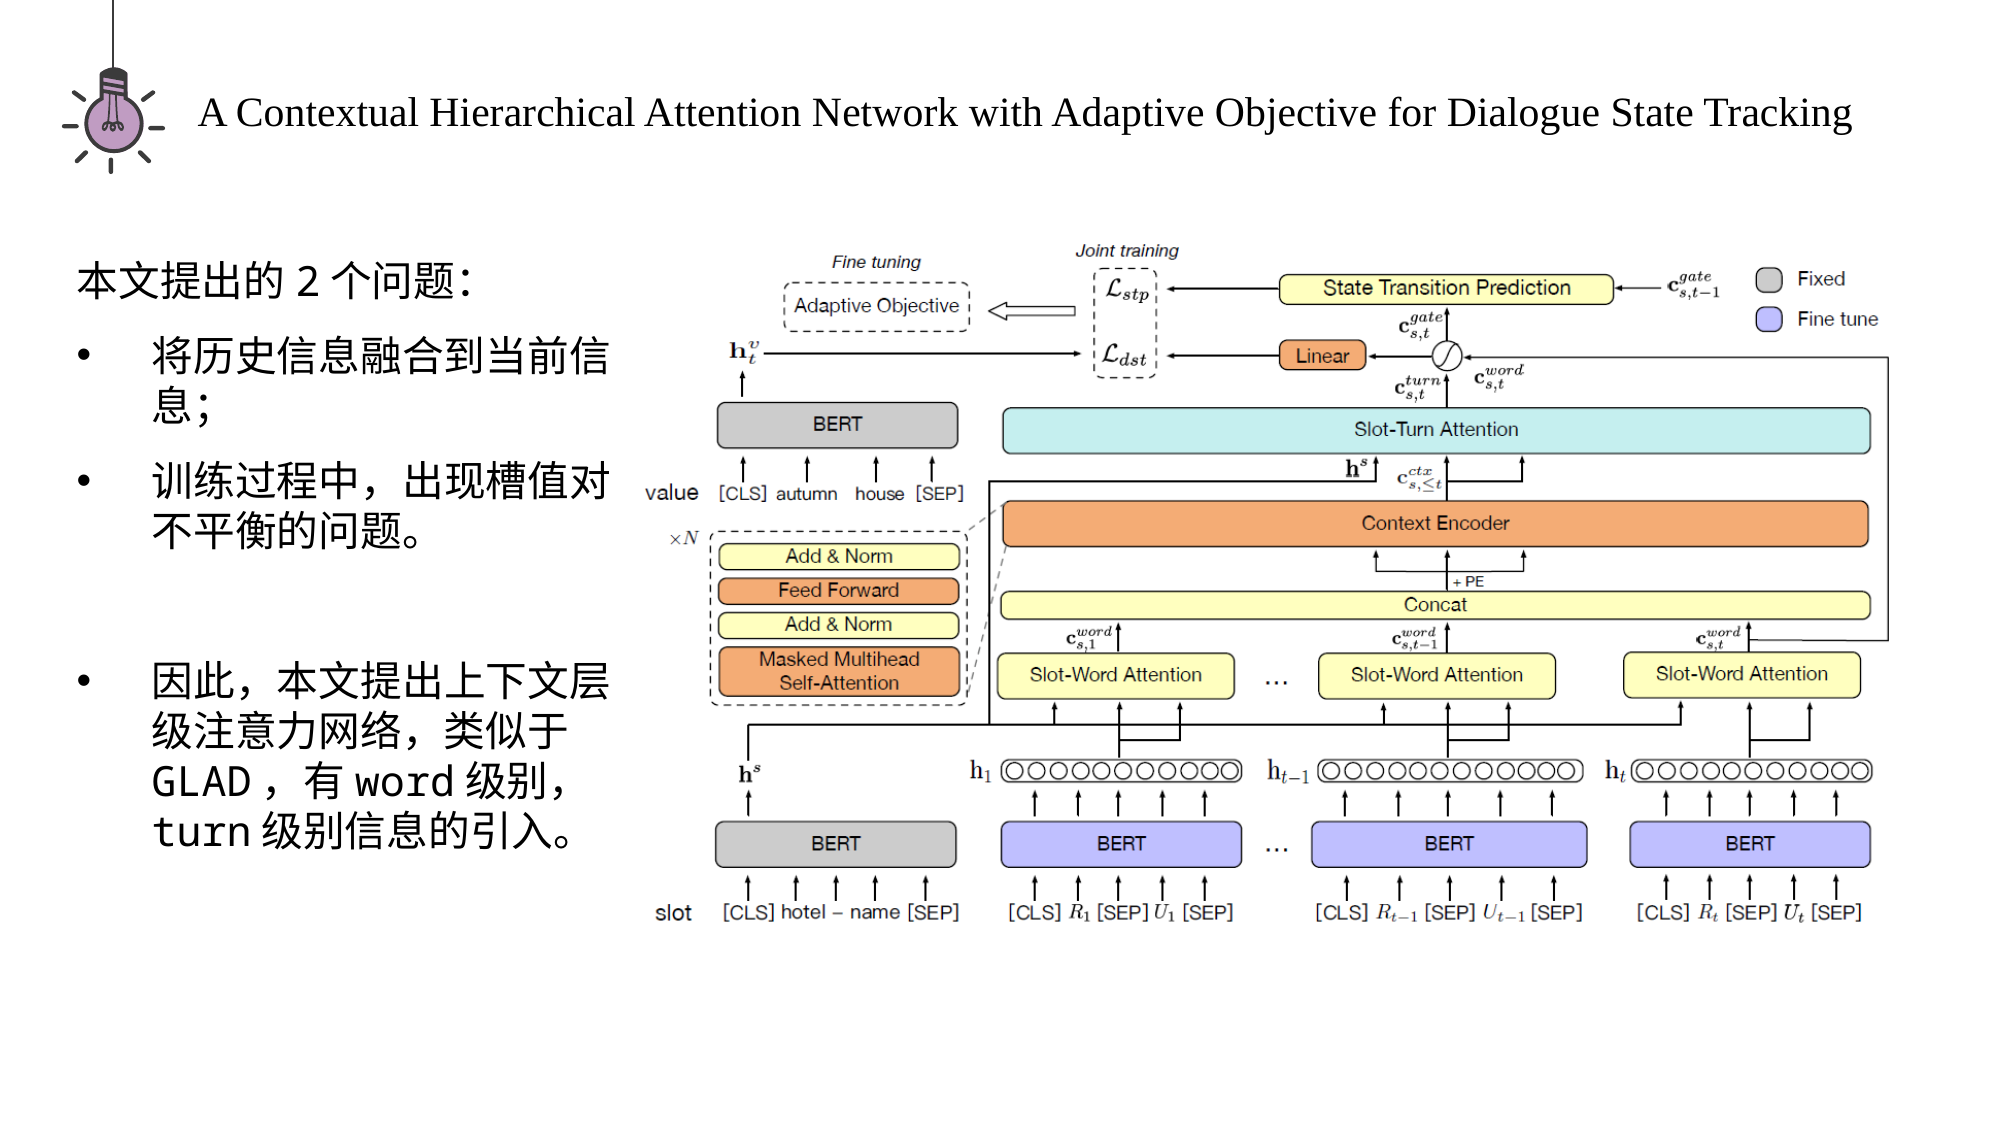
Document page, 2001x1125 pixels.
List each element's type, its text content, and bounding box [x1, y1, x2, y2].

text_box 本文提出的2个问题： 将历史信息融合到当前信息； 训练过程中，出现槽值对不平衡的问题。 因此，本文提出上下文层级注意力网络，类似于GLAD，有word级别，turn级别信息的引入。 [61, 247, 634, 863]
text_box A Contextual Hierarchical Attention Network with Adaptive Objective for Dialogue State Tracking [182, 77, 1975, 143]
picture [638, 236, 1893, 936]
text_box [61, 0, 166, 175]
